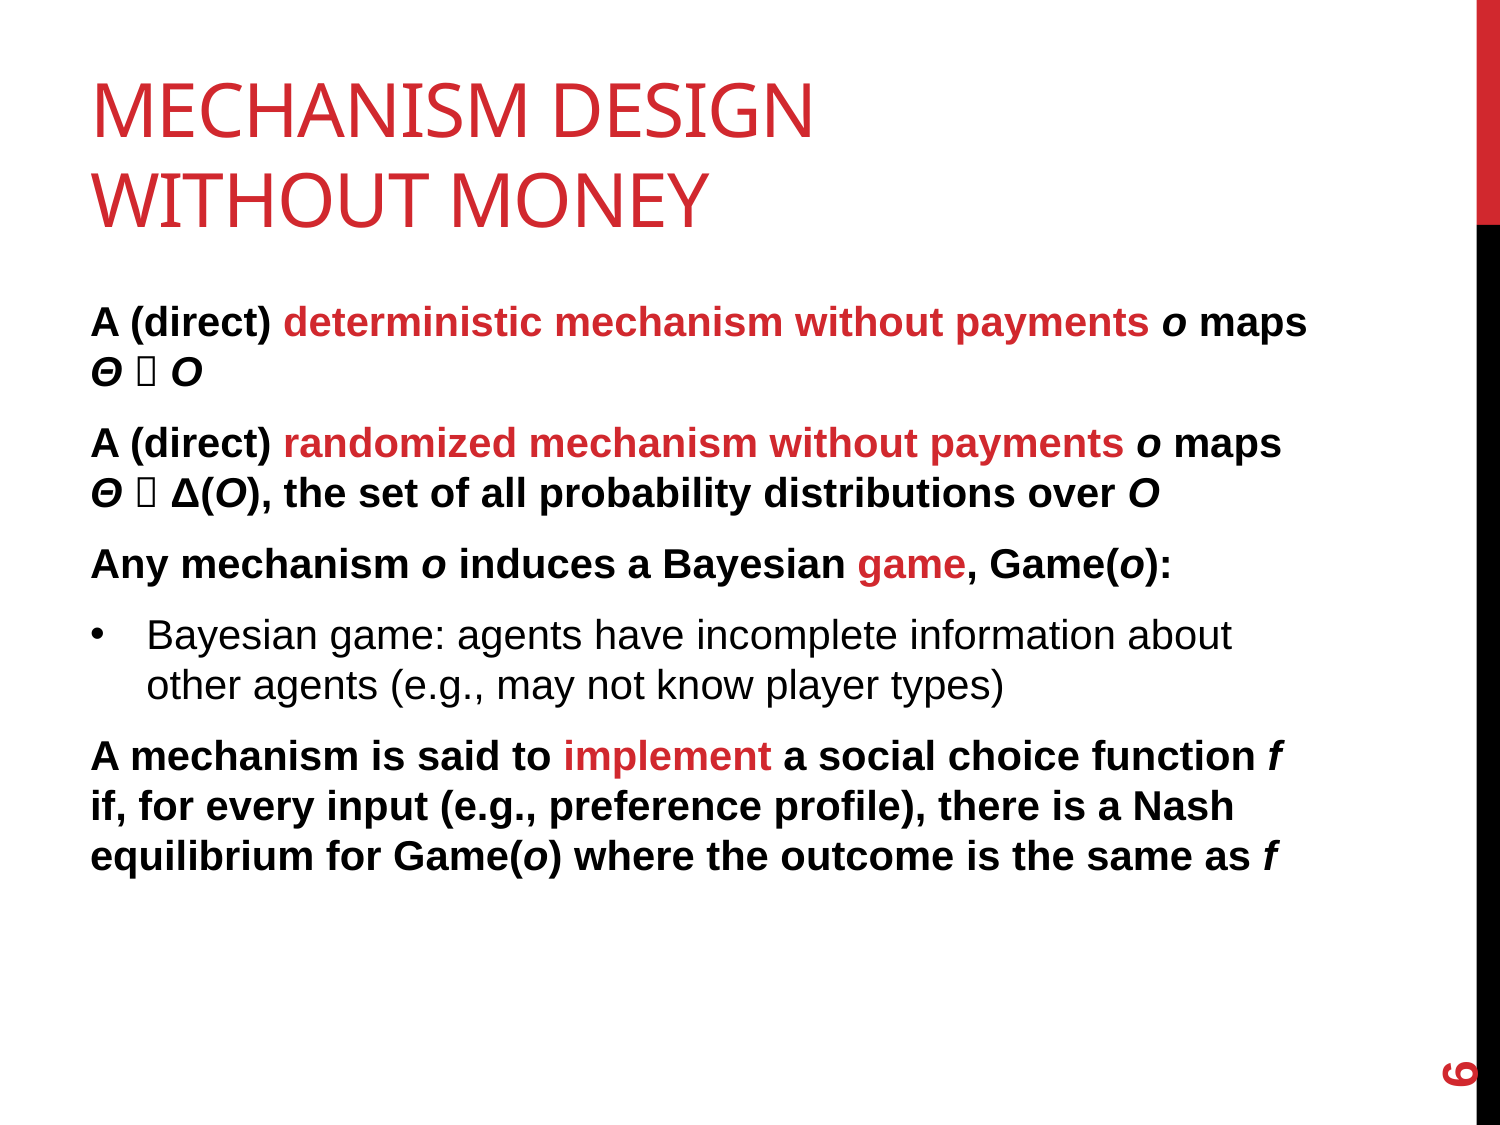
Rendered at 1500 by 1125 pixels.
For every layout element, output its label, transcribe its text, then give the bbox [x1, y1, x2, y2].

title Mechanism Design Without Money [75, 25, 1025, 250]
slide_number 6 [1427, 887, 1488, 1104]
list A (direct) deterministic mechanism without payments o maps Θ  O A (direct) randomized mechanism without payments o maps Θ  Δ(O), the set of all probability distributions over O Any mechanism o induces a Bayesian game, Game(o): Bayesian game: agents have incomplete information about other agents (e.g., may not know player types) A mechanism is said to implement a social choice function f if, for every input (e.g., preference profile), there is a Nash equilibrium for Game(o) where the outcome is the same as f [75, 287, 1325, 1026]
